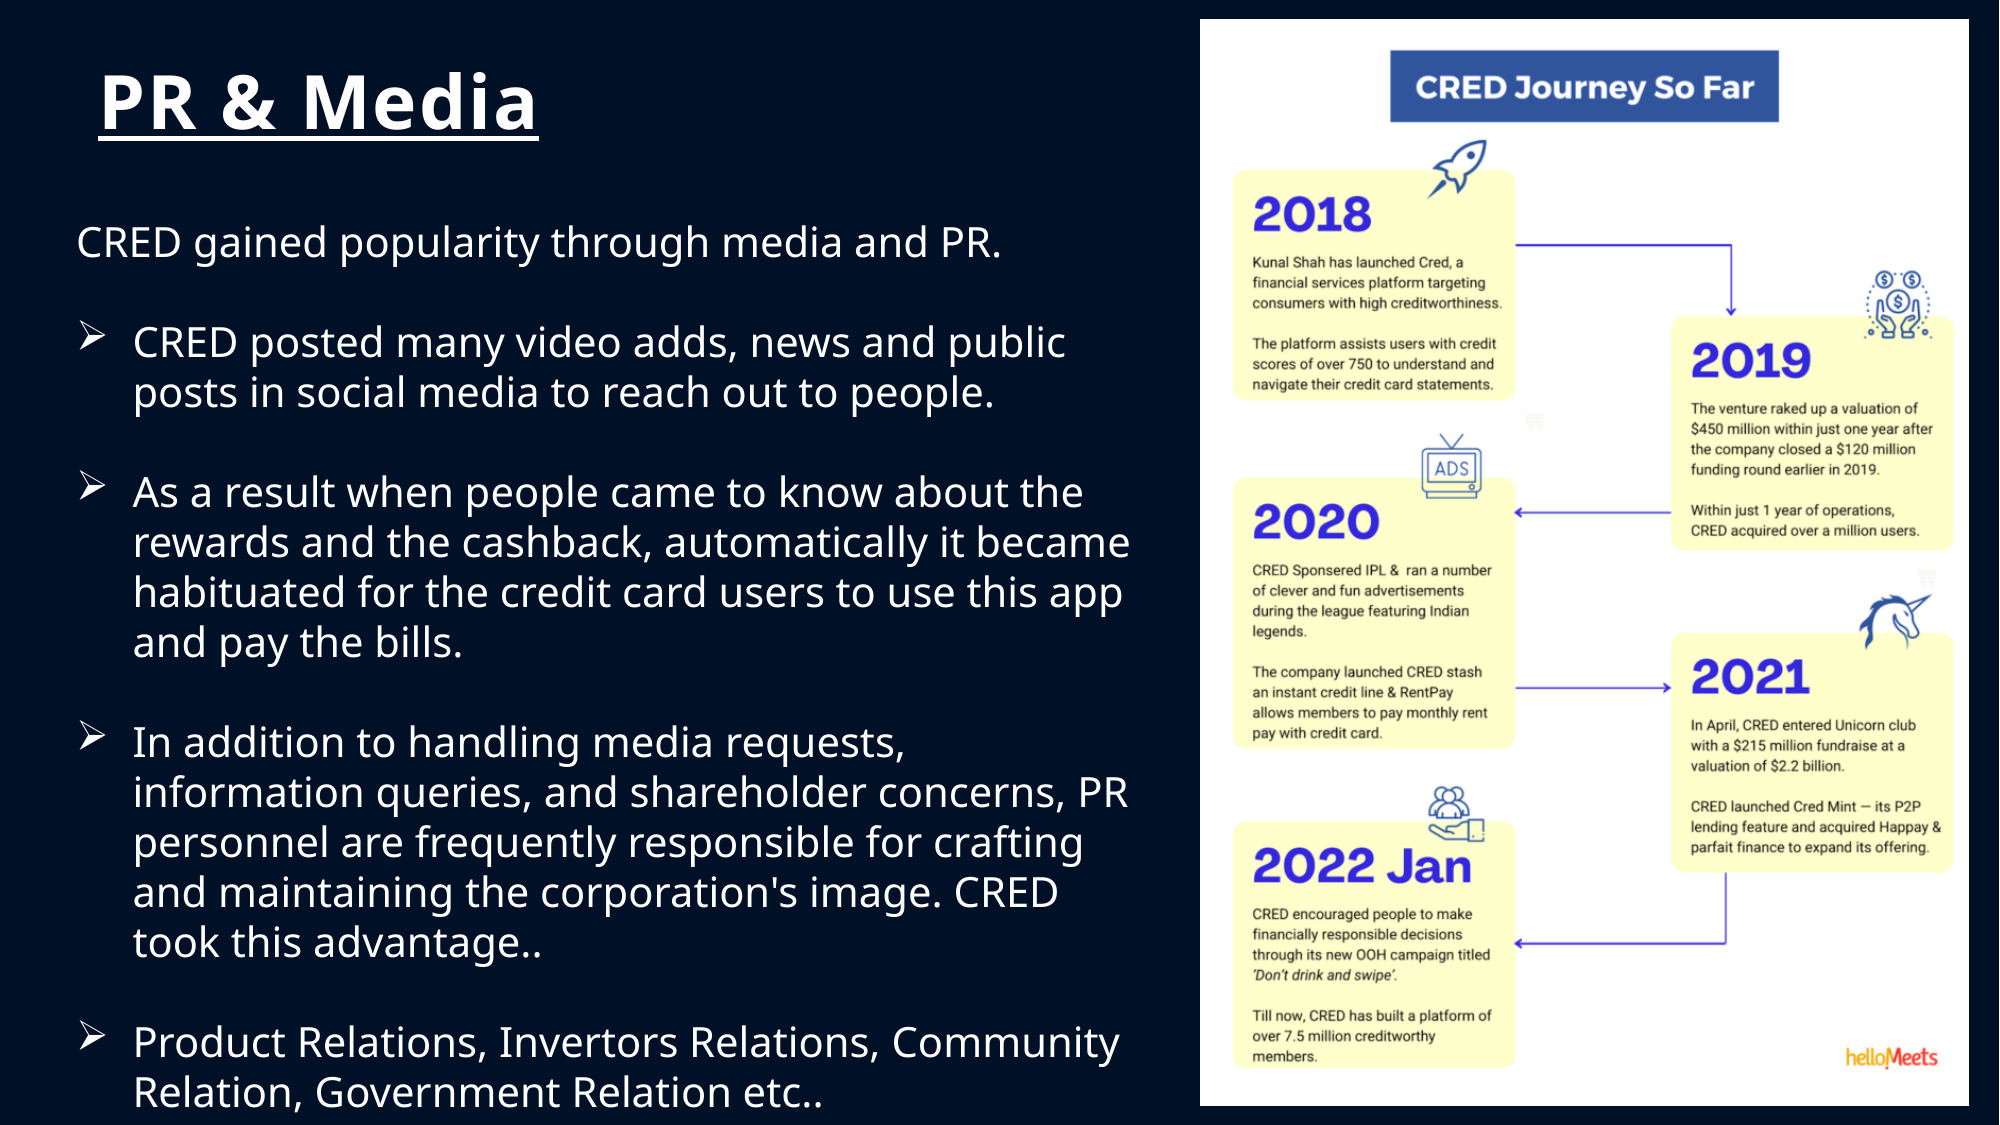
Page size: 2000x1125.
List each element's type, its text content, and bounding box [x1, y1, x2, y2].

text_box PR & Media [83, 57, 733, 176]
picture [1200, 19, 1969, 1106]
text_box CRED gained popularity through media and PR. CRED posted many video adds, news and public posts in social media to reach out to people. As a result when people came to know about the rewards and the cashback, automatically it became habituated for the credit card users to use this app and pay the bills. In addition to handling media requests, information queries, and shareholder concerns, PR personnel are frequently responsible for crafting and maintaining the corporation's image. CRED took this advantage.. Product Relations, Invertors Relations, Community Relation, Government Relation etc.. [61, 208, 1157, 1124]
